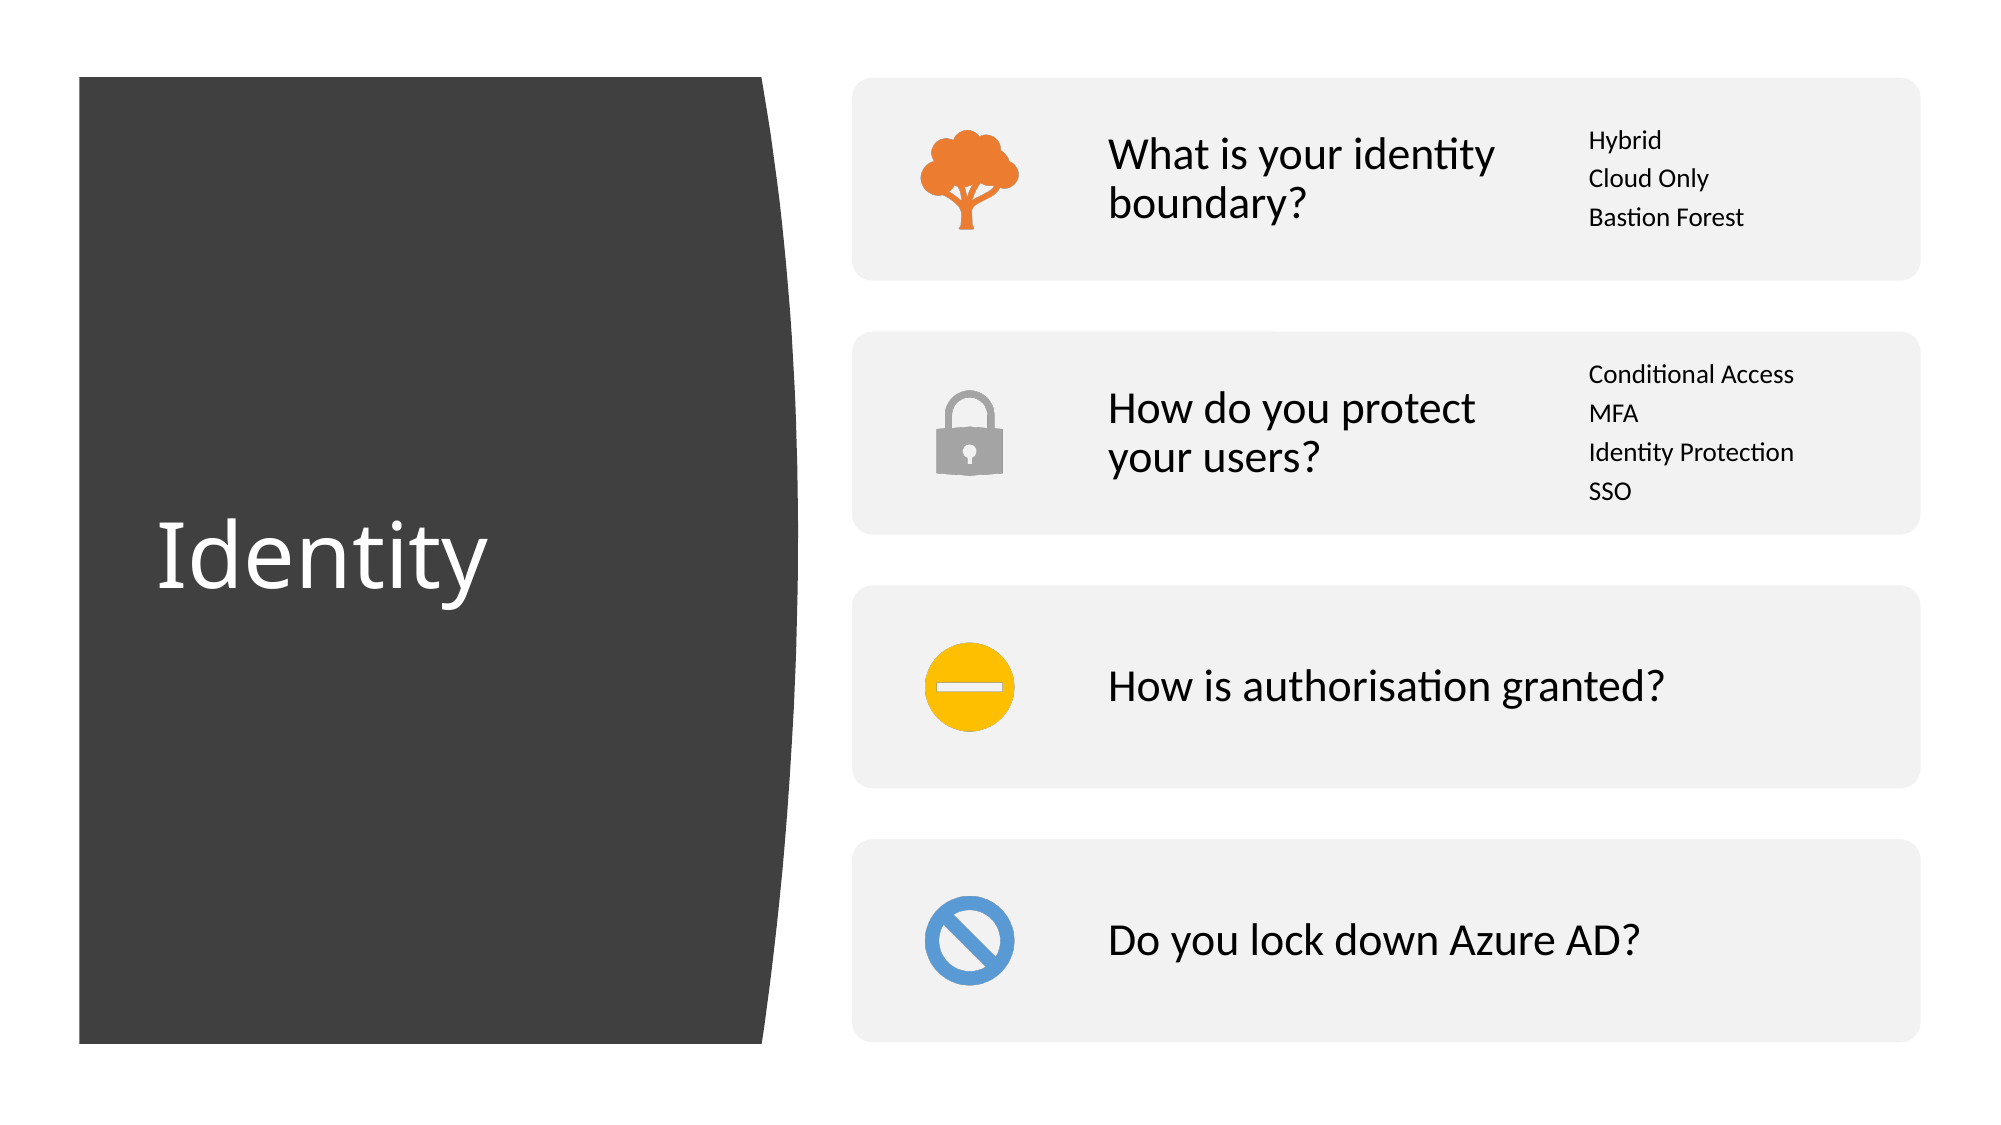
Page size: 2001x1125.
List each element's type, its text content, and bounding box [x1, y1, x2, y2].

title Identity [141, 166, 702, 953]
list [852, 77, 1921, 1043]
text_box [78, 76, 800, 1045]
